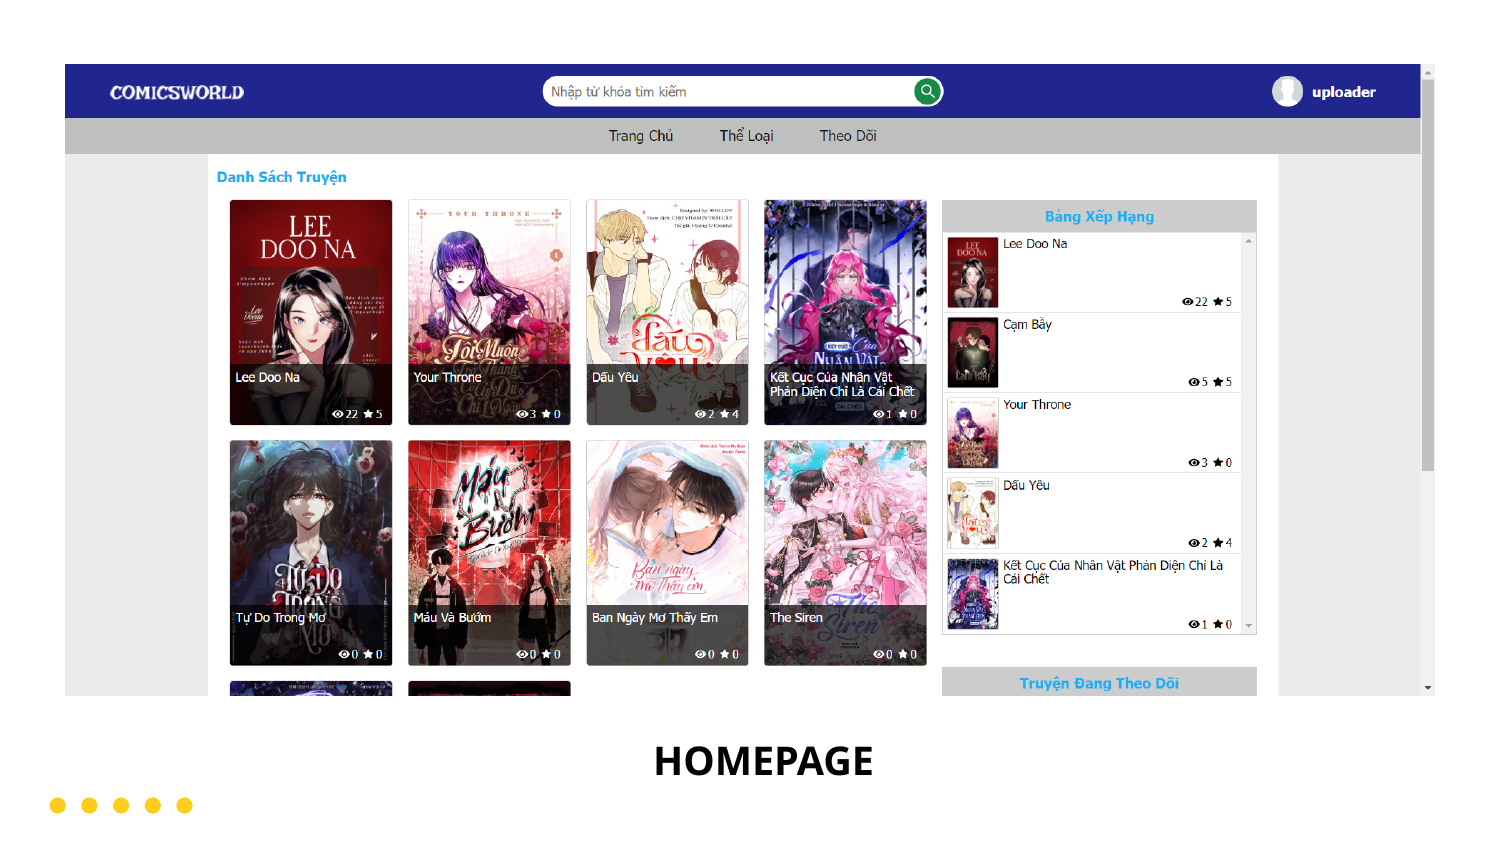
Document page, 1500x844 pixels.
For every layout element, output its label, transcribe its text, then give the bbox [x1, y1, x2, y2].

text_box HOMEPAGE [406, 721, 1120, 800]
picture [64, 64, 1436, 696]
